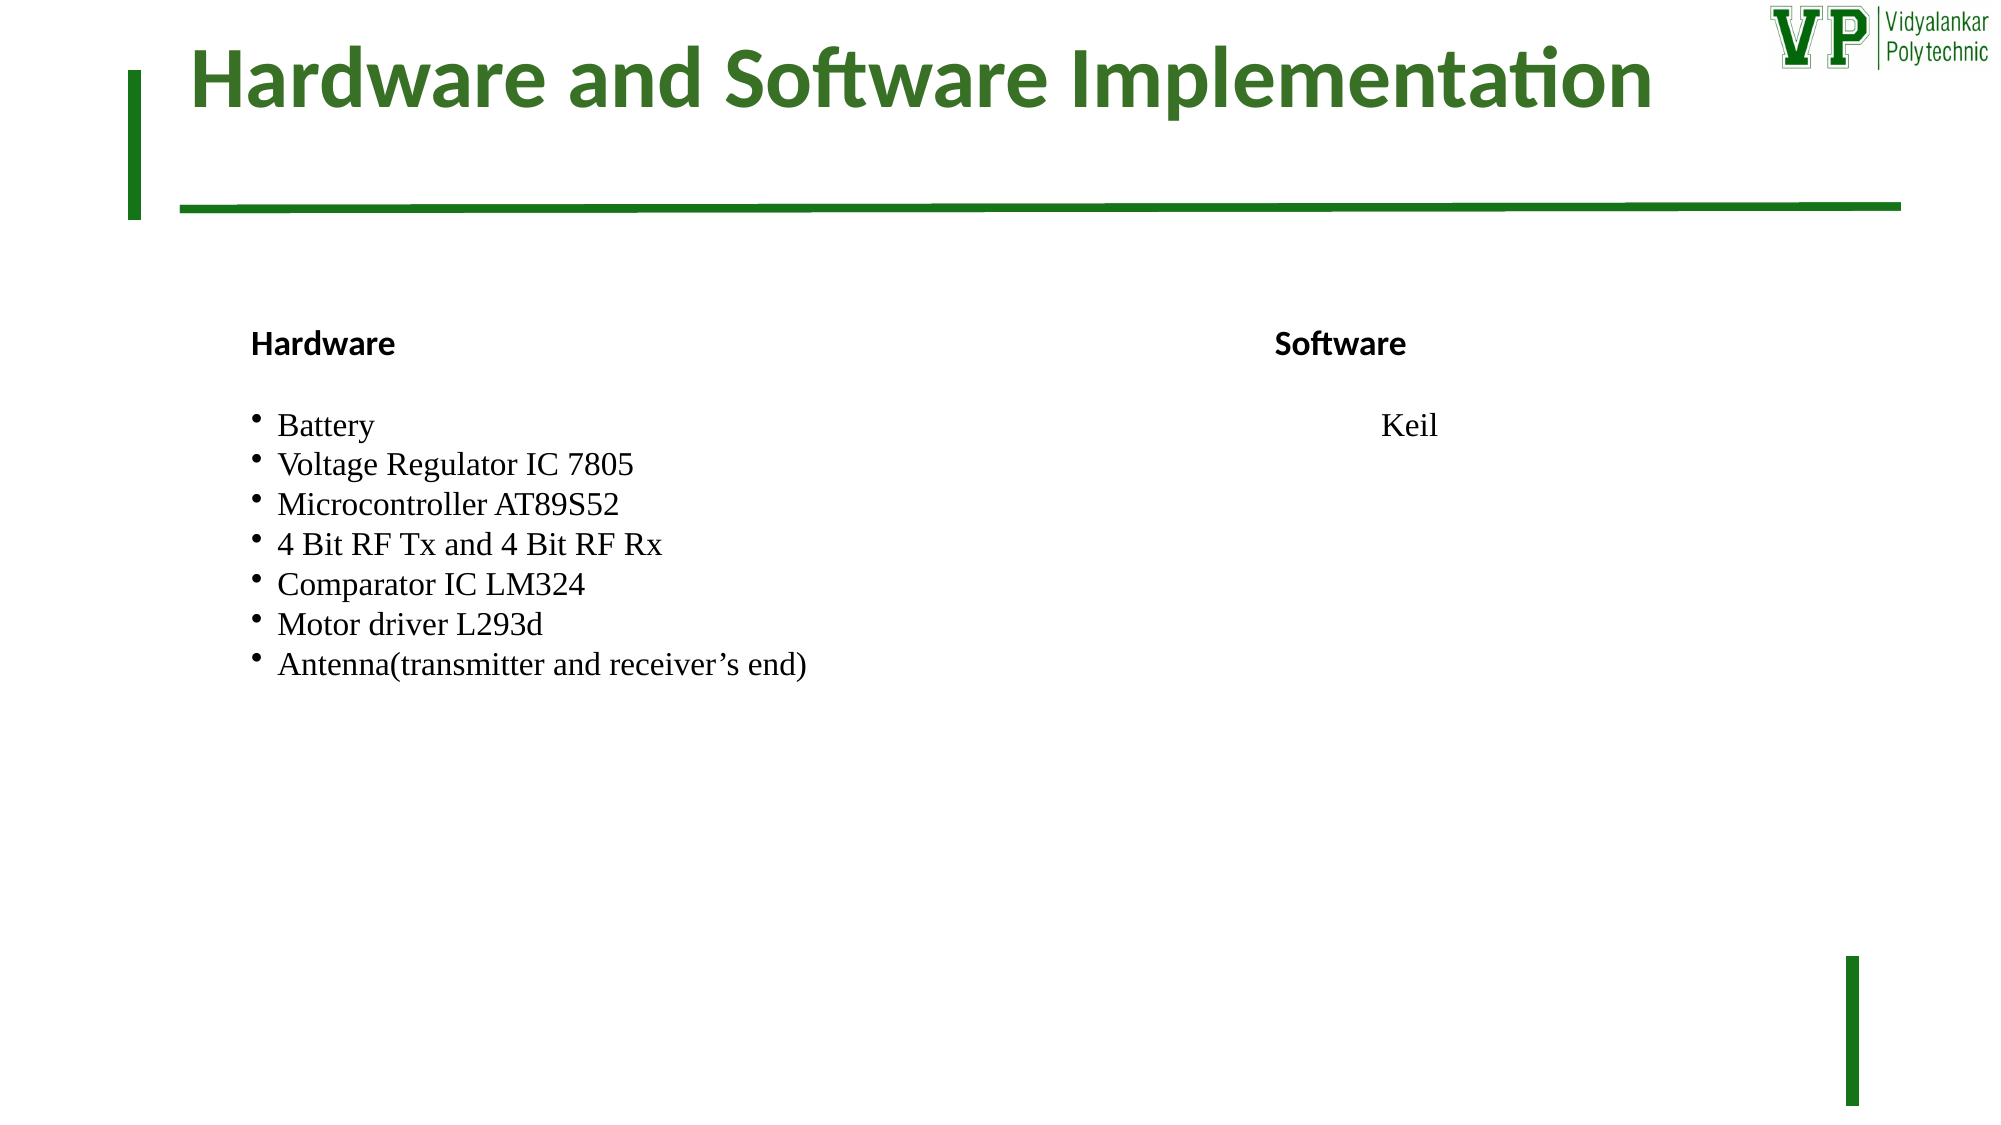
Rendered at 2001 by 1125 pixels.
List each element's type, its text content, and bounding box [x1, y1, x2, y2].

picture [1764, 0, 1994, 78]
text_box Hardware Software Battery Keil Voltage Regulator IC 7805 Microcontroller AT89S52 4 Bit RF Tx and 4 Bit RF Rx Comparator IC LM324 Motor driver L293d Antenna(transmitter and receiver’s end) [243, 272, 1447, 690]
text_box Hardware and Software Implementation [183, 12, 1722, 133]
